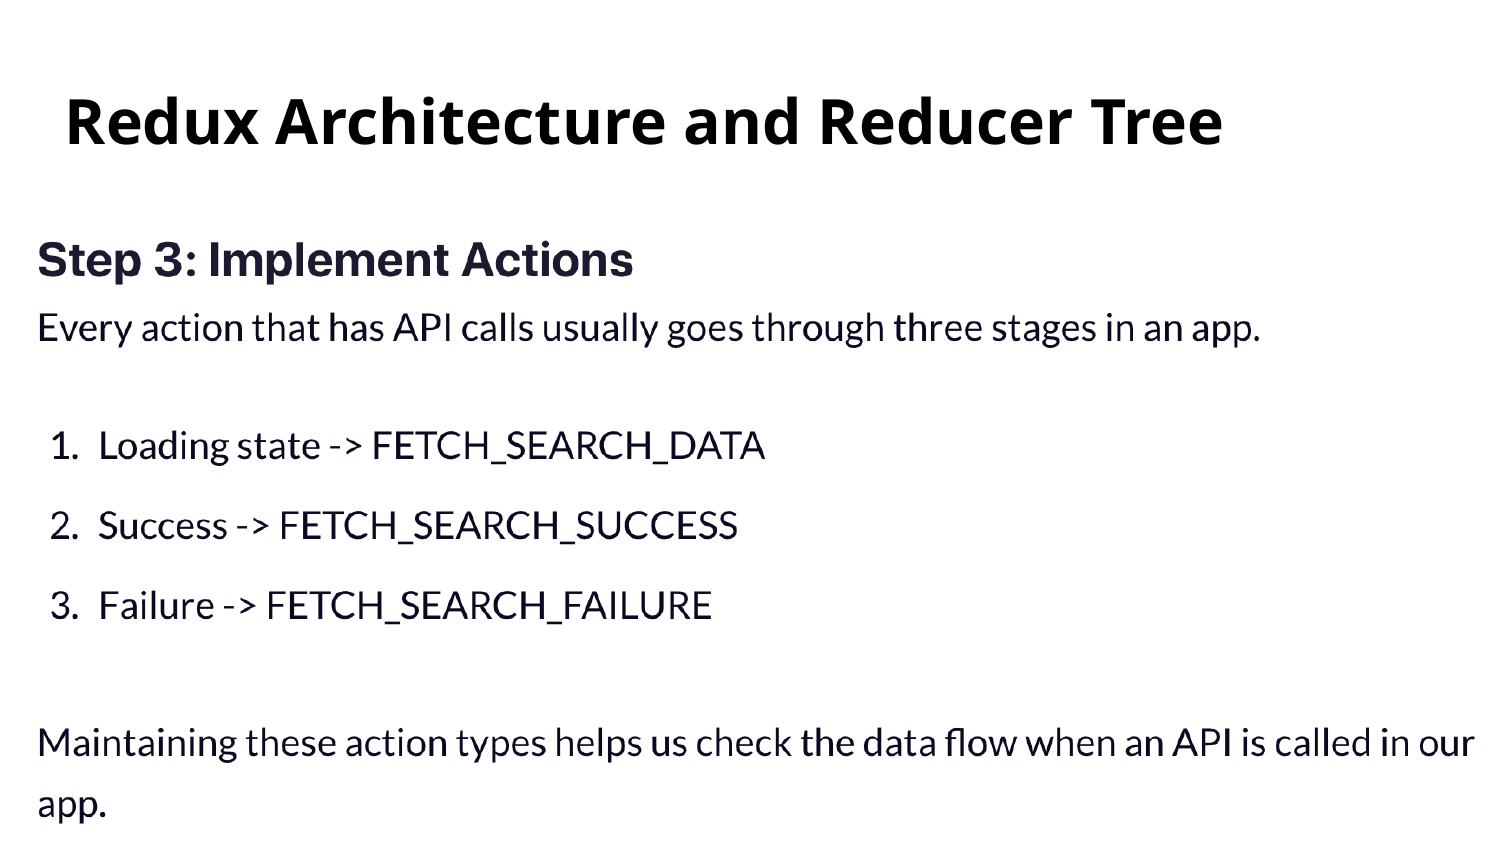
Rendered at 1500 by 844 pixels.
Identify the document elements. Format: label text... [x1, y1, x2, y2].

picture [0, 202, 1500, 844]
title Redux Architecture and Reducer Tree [49, 67, 1448, 173]
